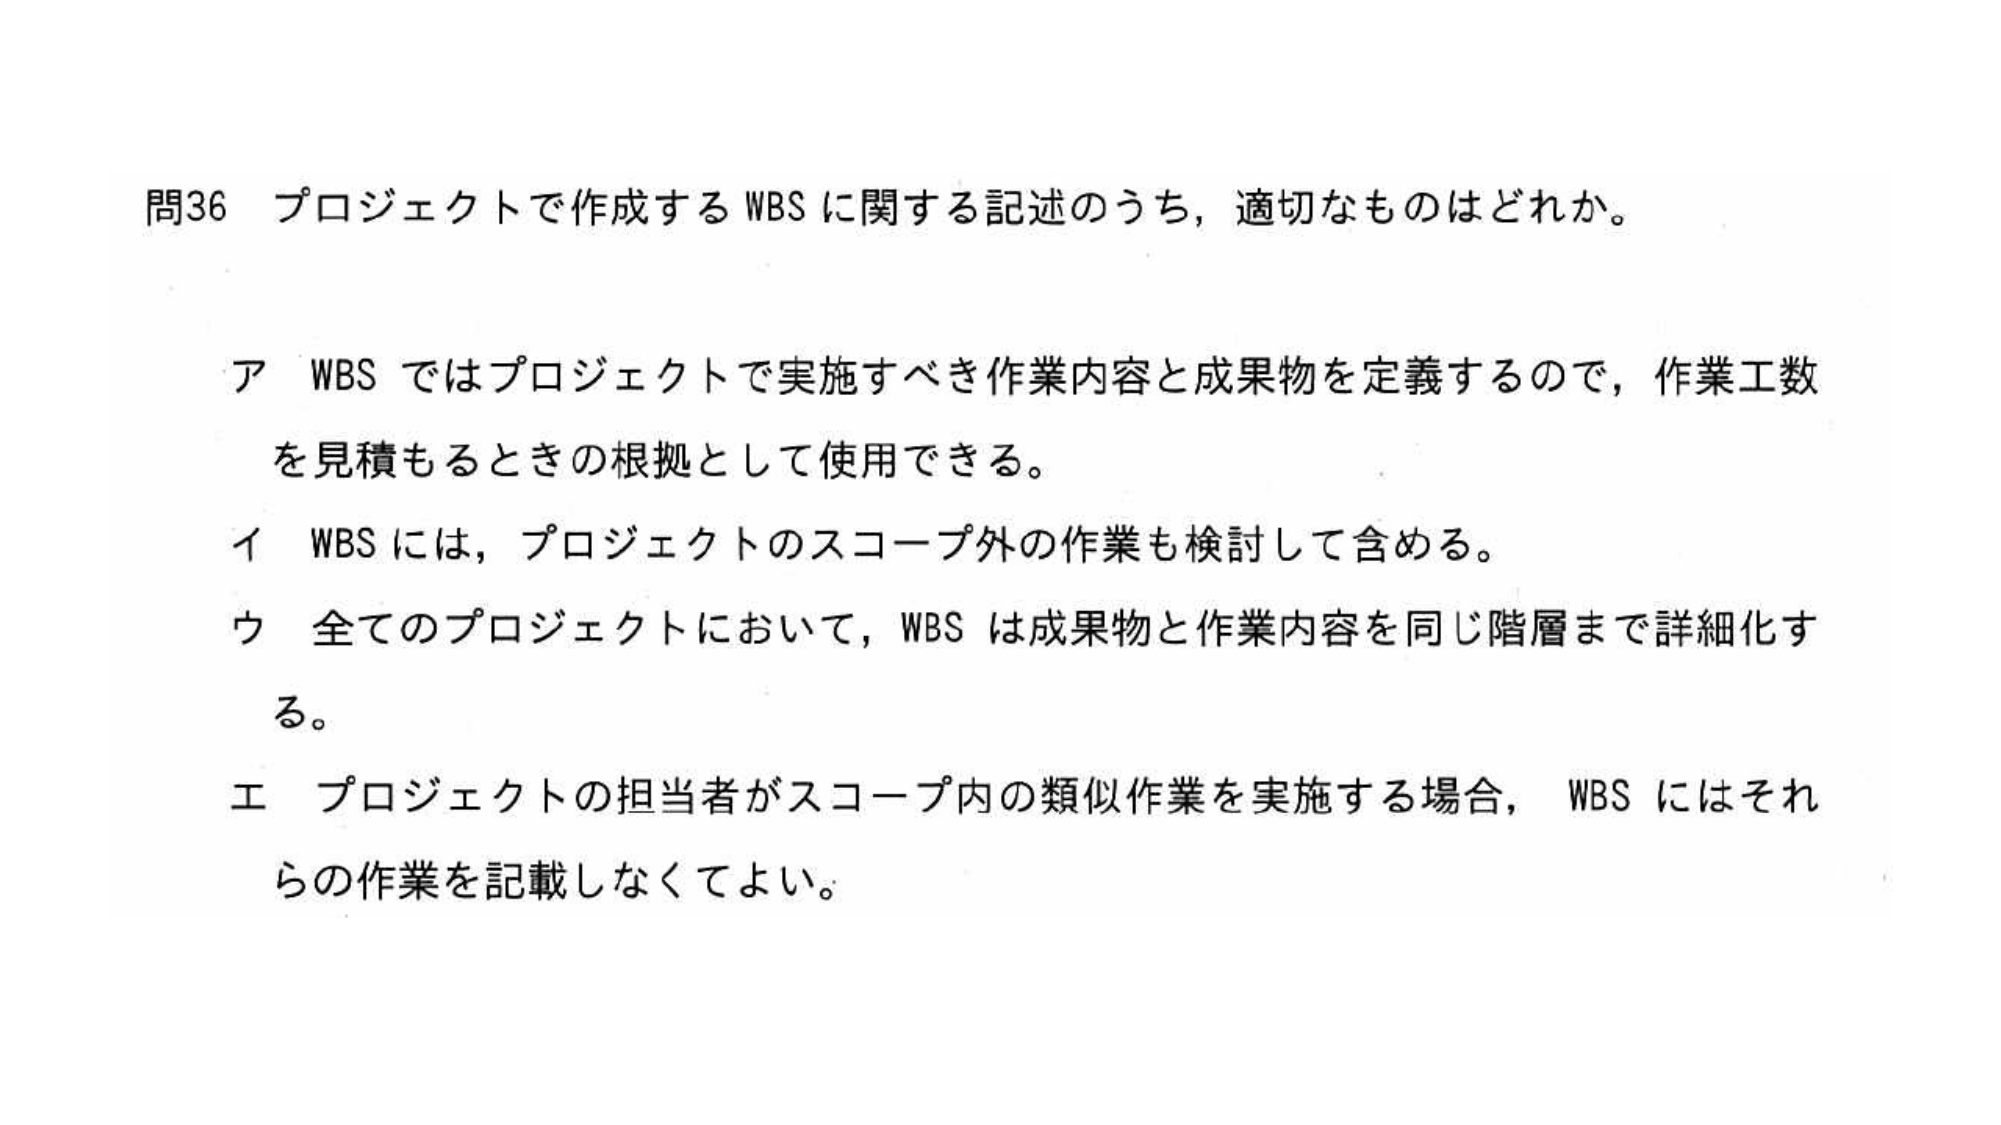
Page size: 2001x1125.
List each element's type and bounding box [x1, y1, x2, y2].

picture [107, 171, 1893, 918]
